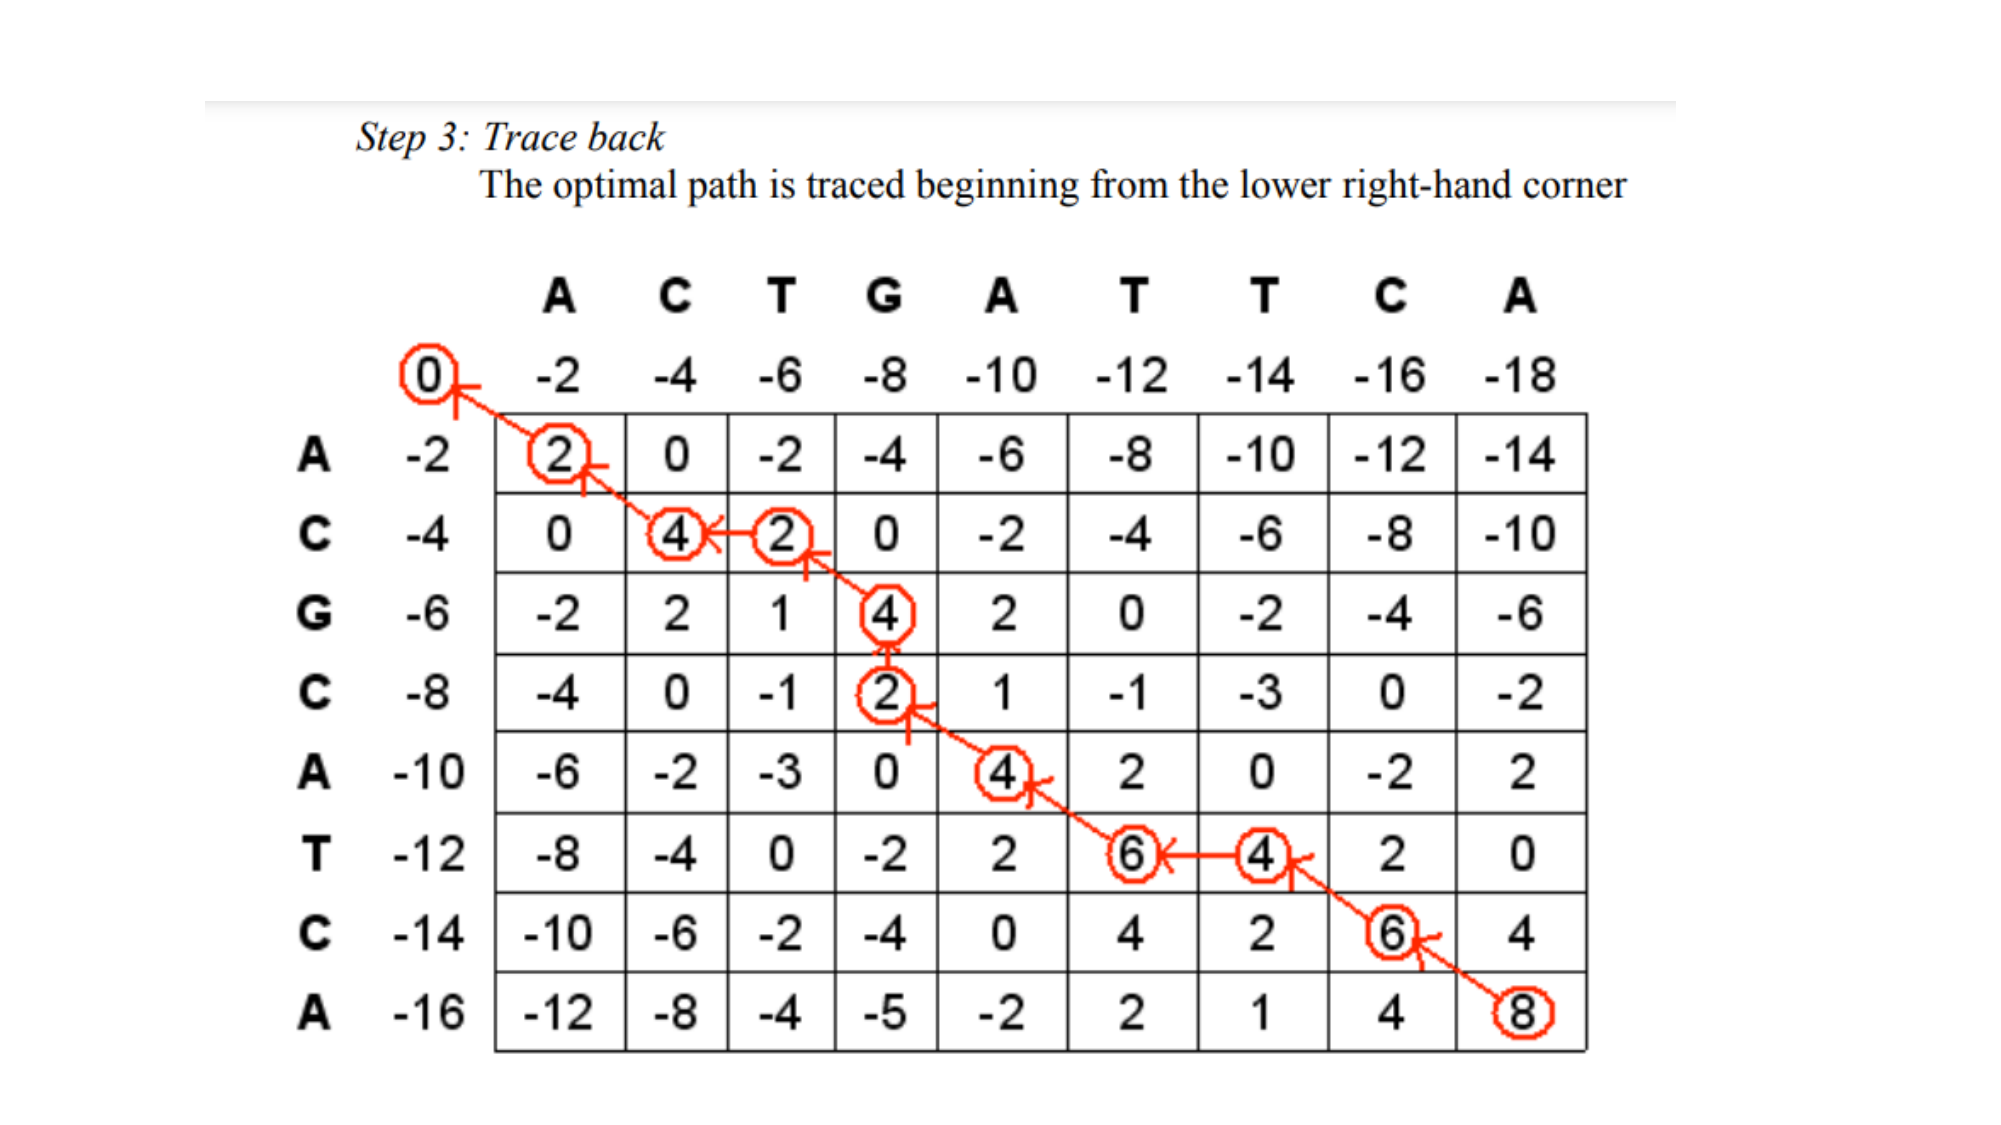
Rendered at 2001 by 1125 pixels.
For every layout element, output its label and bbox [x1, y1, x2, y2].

picture [205, 101, 1676, 1105]
